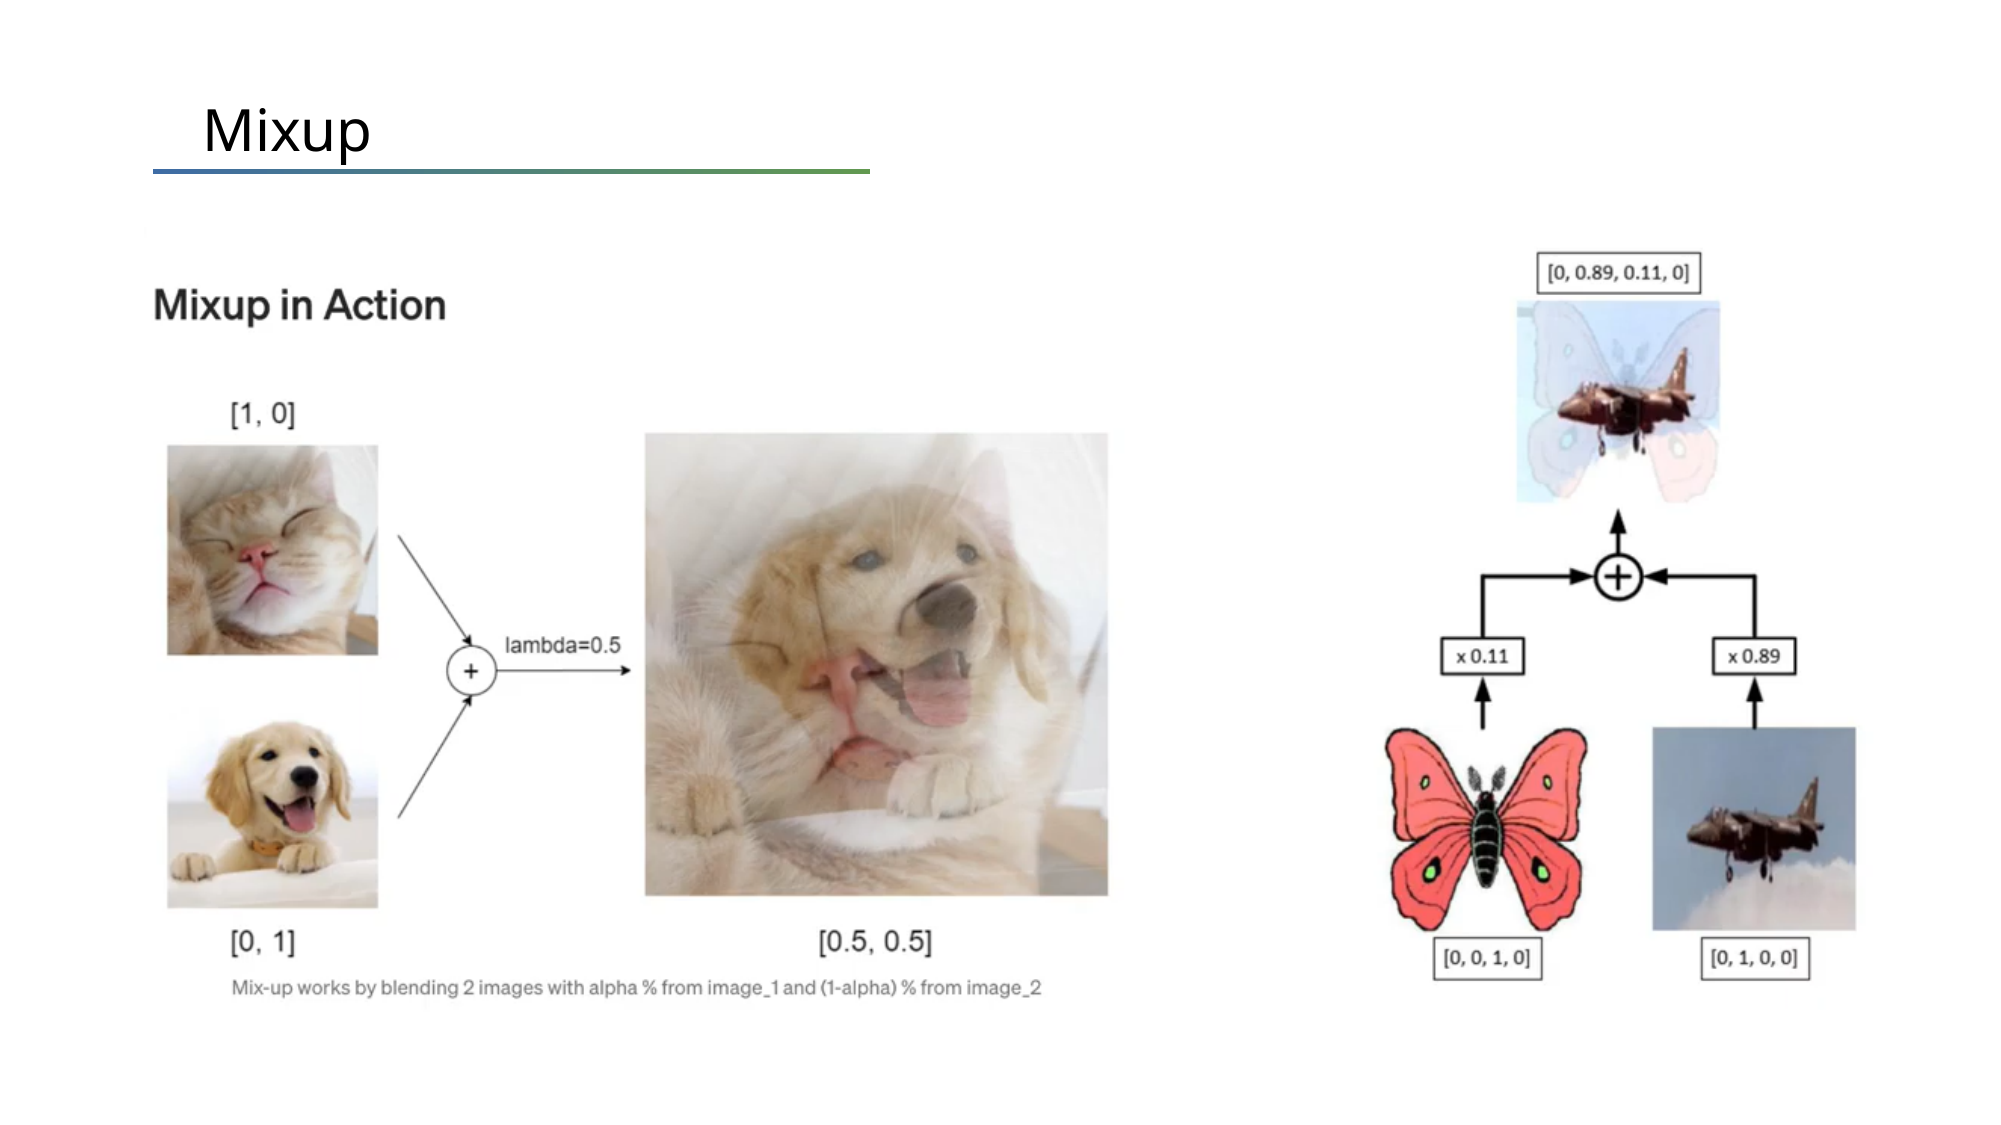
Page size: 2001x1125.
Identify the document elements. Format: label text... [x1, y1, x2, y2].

text_box [151, 168, 871, 176]
picture [137, 227, 1943, 1040]
text_box Mixup [187, 85, 388, 171]
